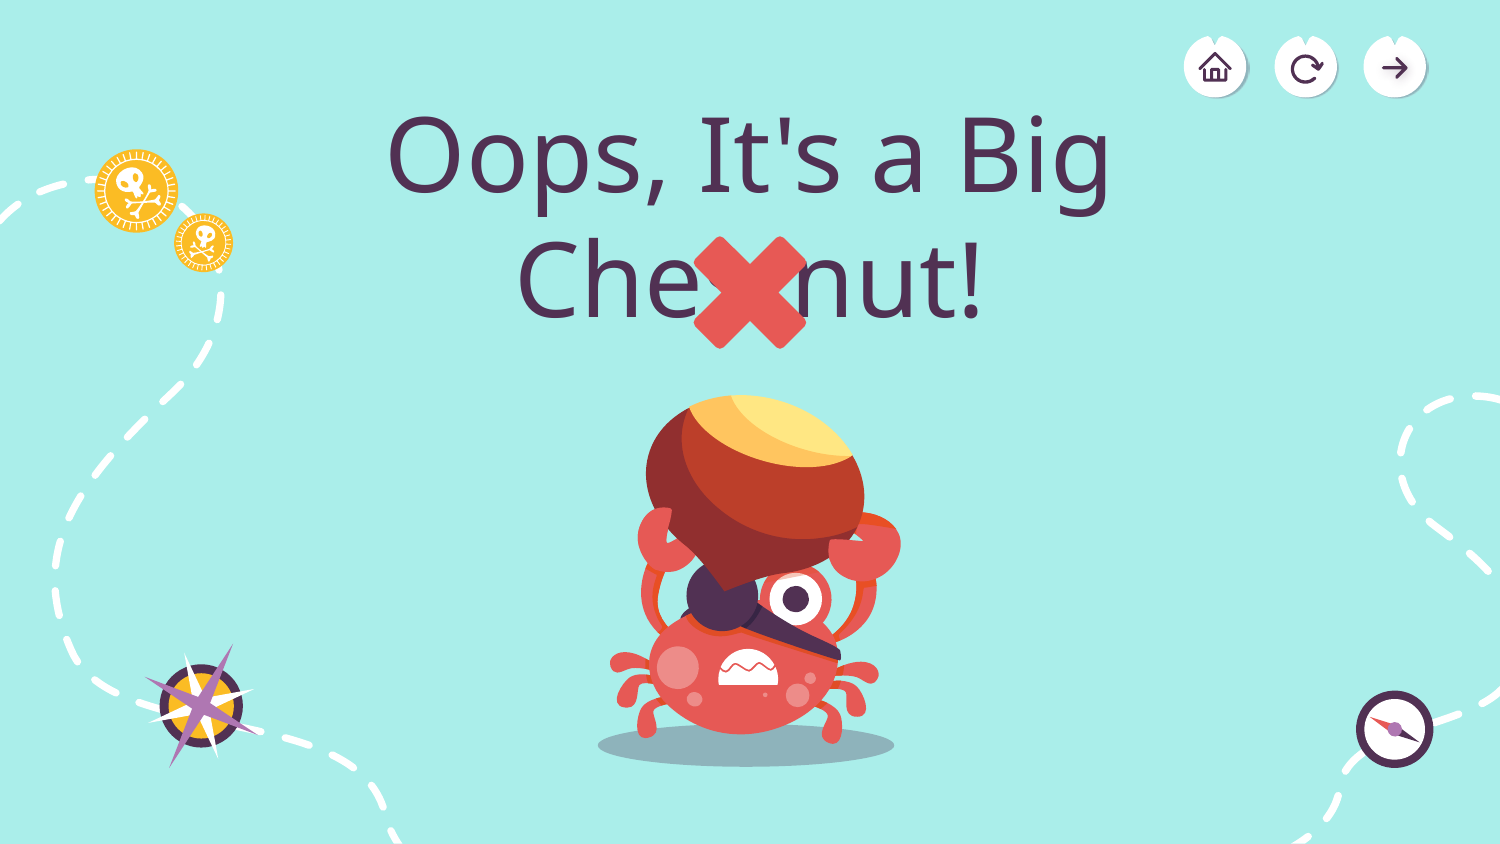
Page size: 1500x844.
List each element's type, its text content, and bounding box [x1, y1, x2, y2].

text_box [1363, 34, 1429, 100]
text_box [599, 167, 638, 193]
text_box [799, 167, 838, 193]
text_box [1342, 676, 1448, 782]
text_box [703, 167, 729, 191]
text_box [393, 167, 457, 192]
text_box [921, 249, 954, 317]
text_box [1181, 34, 1247, 100]
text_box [1032, 167, 1040, 191]
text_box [650, 261, 697, 317]
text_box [864, 262, 910, 317]
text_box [966, 167, 1017, 191]
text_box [1056, 167, 1105, 216]
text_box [799, 261, 845, 316]
text_box [693, 236, 807, 349]
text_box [472, 167, 523, 192]
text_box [173, 213, 234, 273]
title Oops, It's a Big Chestnut! [217, 72, 1283, 167]
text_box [589, 238, 635, 316]
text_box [521, 242, 576, 318]
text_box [875, 167, 919, 192]
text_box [1272, 34, 1338, 100]
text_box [743, 167, 768, 192]
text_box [144, 643, 259, 769]
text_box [966, 243, 976, 296]
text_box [648, 180, 662, 205]
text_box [94, 148, 179, 233]
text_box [597, 372, 903, 768]
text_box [538, 167, 587, 216]
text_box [965, 305, 977, 318]
